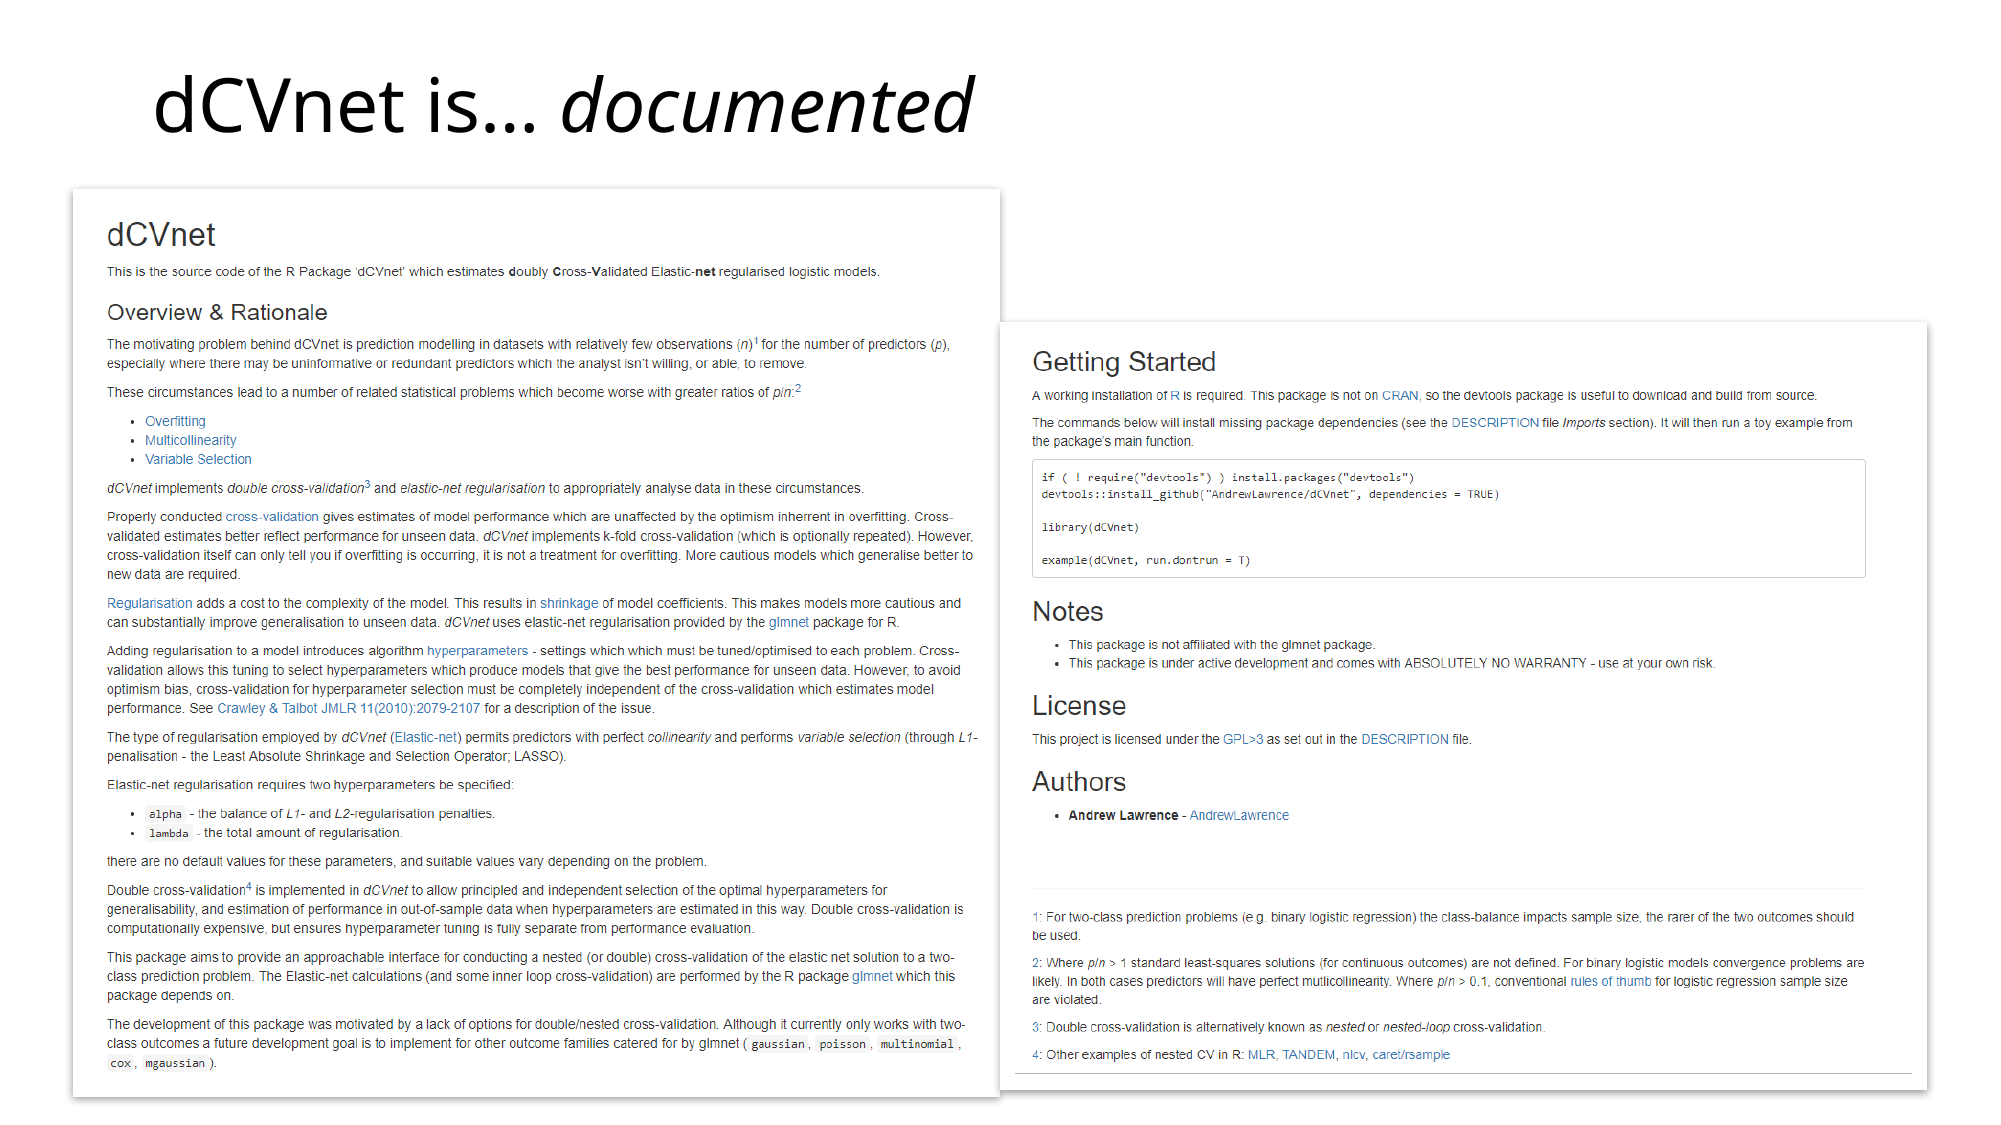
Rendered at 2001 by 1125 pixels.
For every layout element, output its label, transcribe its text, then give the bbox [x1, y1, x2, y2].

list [87, 203, 985, 1082]
title dCVnet is… documented [137, 0, 1863, 218]
picture [1015, 336, 1913, 1076]
